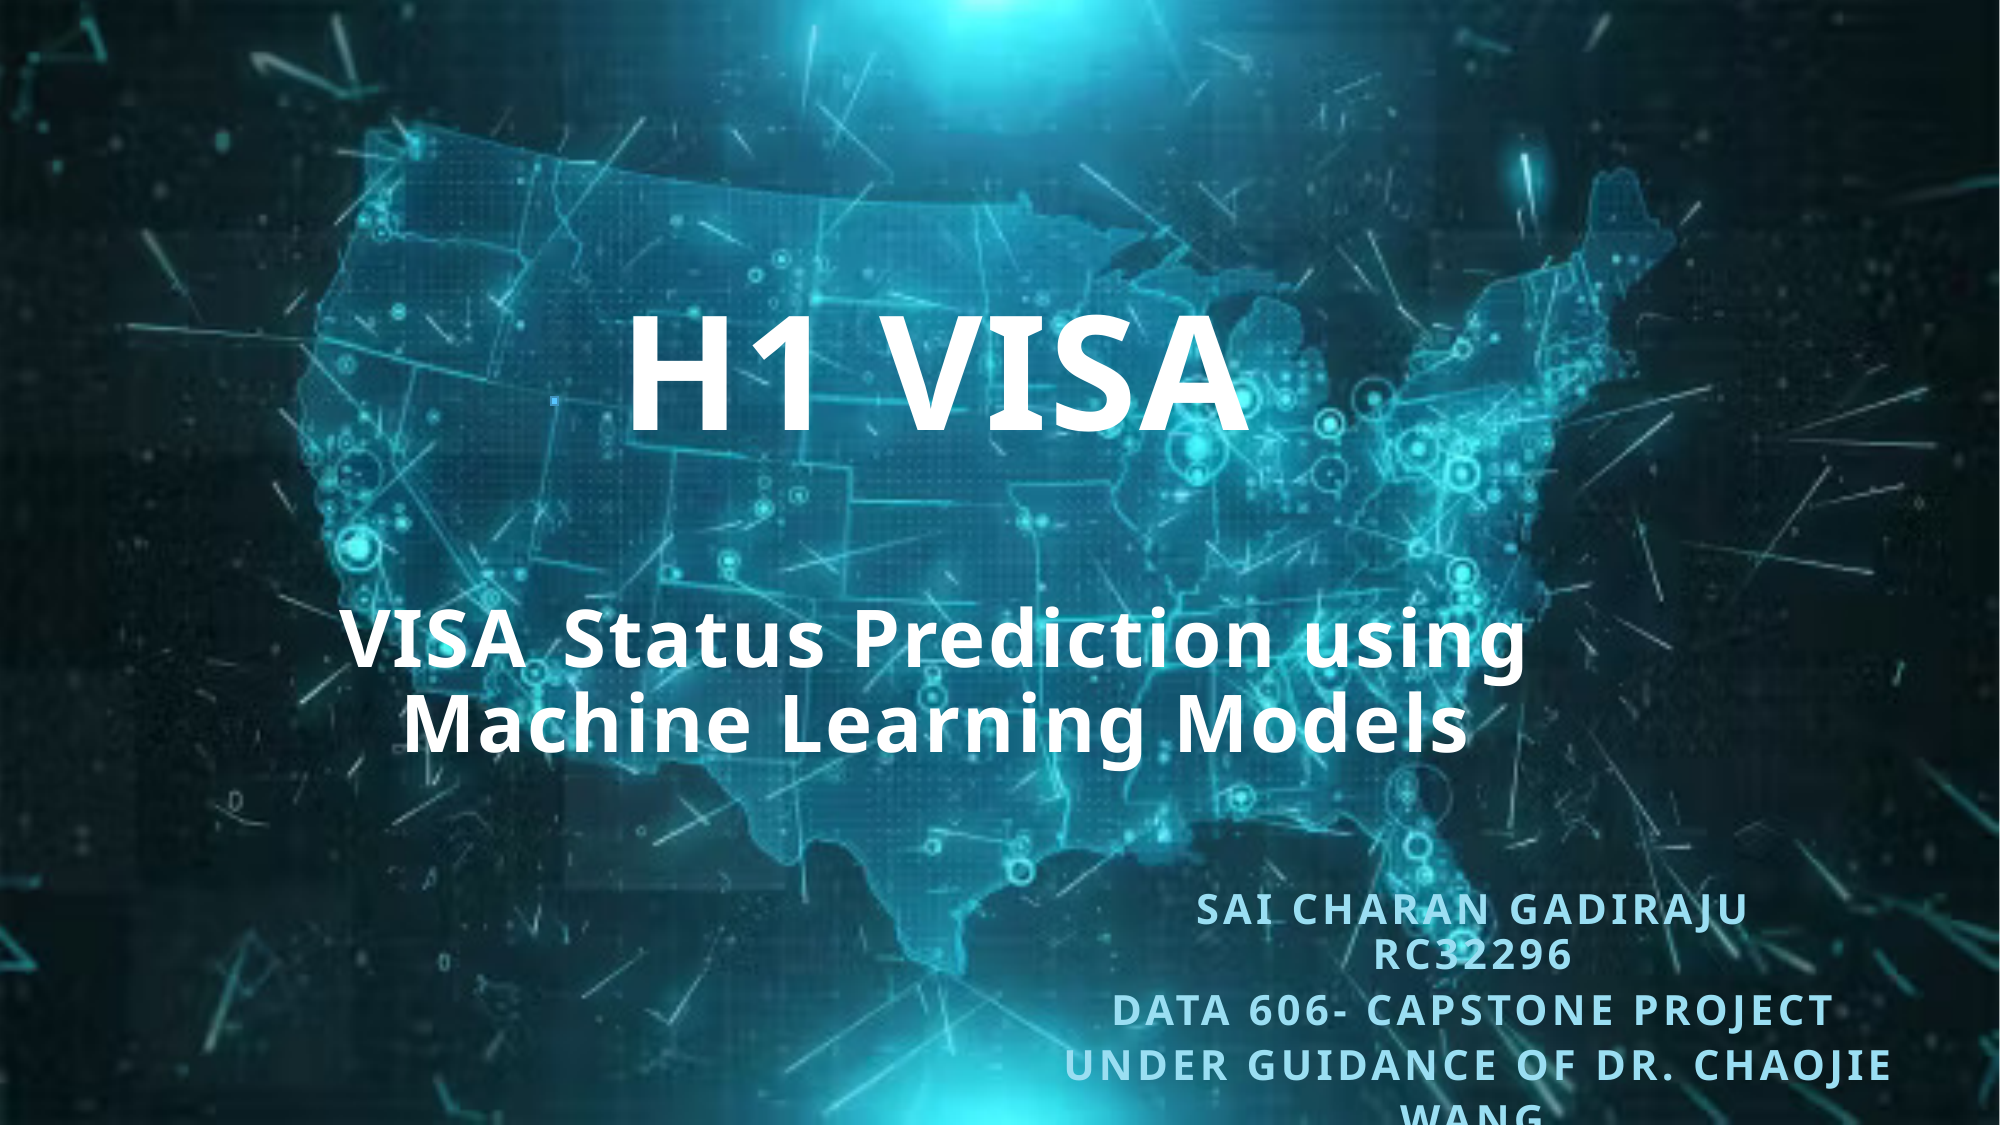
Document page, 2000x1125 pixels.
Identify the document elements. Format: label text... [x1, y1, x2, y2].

picture [0, 0, 2000, 1125]
text_box [550, 396, 559, 406]
subtitle SAI Charan GADIRAJU RC32296 DATA 606- Capstone Project under guidance of Dr. Chaojie Wang [987, 881, 1957, 1106]
title H1 VISA VISA Status Prediction using Machine Learning Models [174, 299, 1697, 775]
